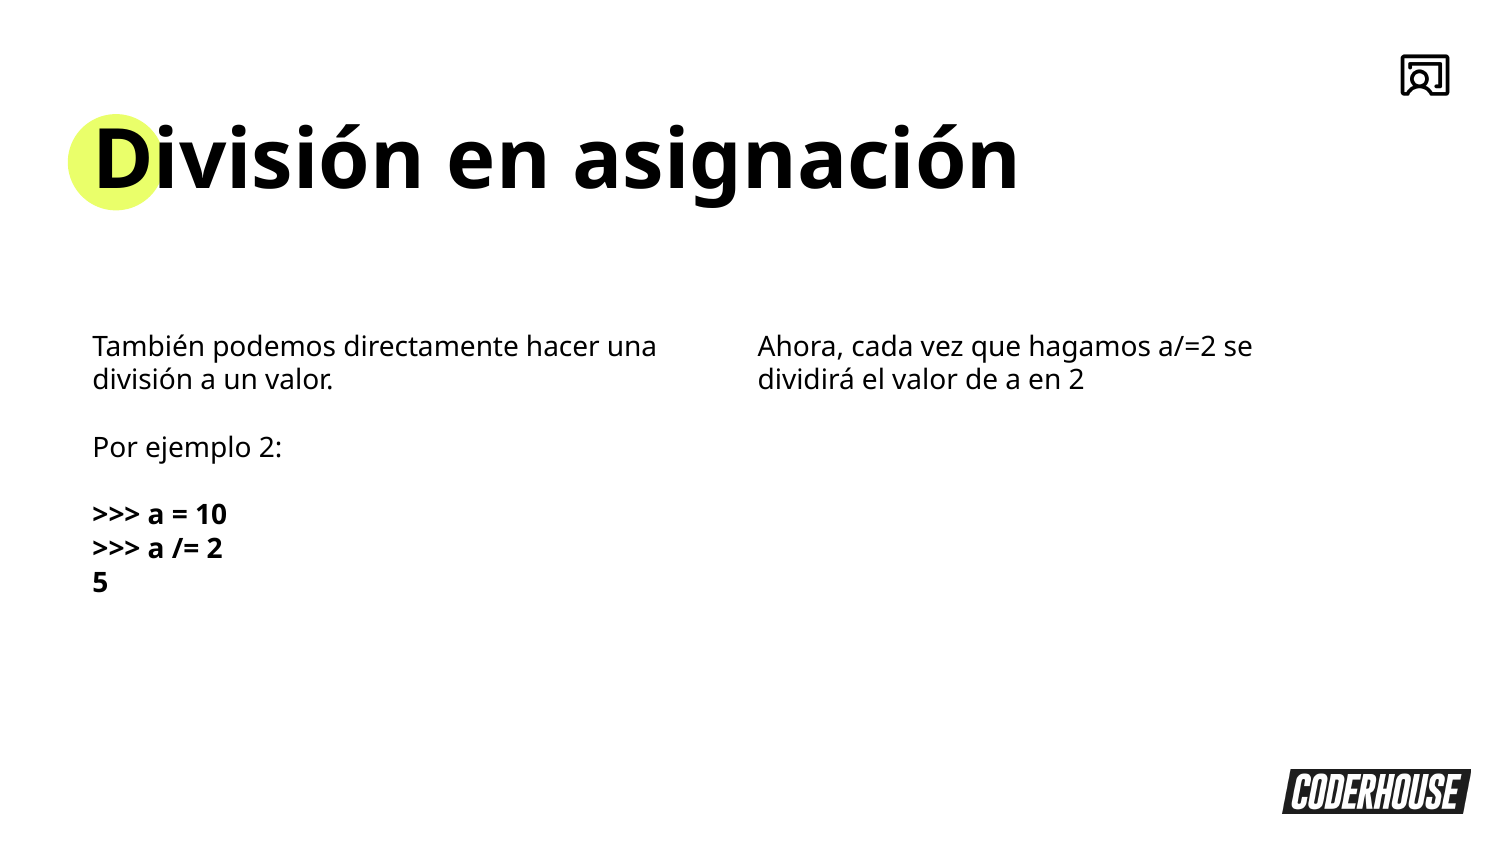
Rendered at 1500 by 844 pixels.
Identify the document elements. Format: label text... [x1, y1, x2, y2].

text_box División en asignación [77, 101, 1414, 222]
text_box También podemos directamente hacer una división a un valor. Por ejemplo 2: >>> a = 10 >>> a /= 2 5 [77, 312, 707, 714]
picture [1281, 769, 1471, 814]
text_box [67, 133, 77, 191]
text_box Ahora, cada vez que hagamos a/=2 se dividirá el valor de a en 2 [742, 312, 1372, 411]
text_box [1376, 26, 1474, 124]
